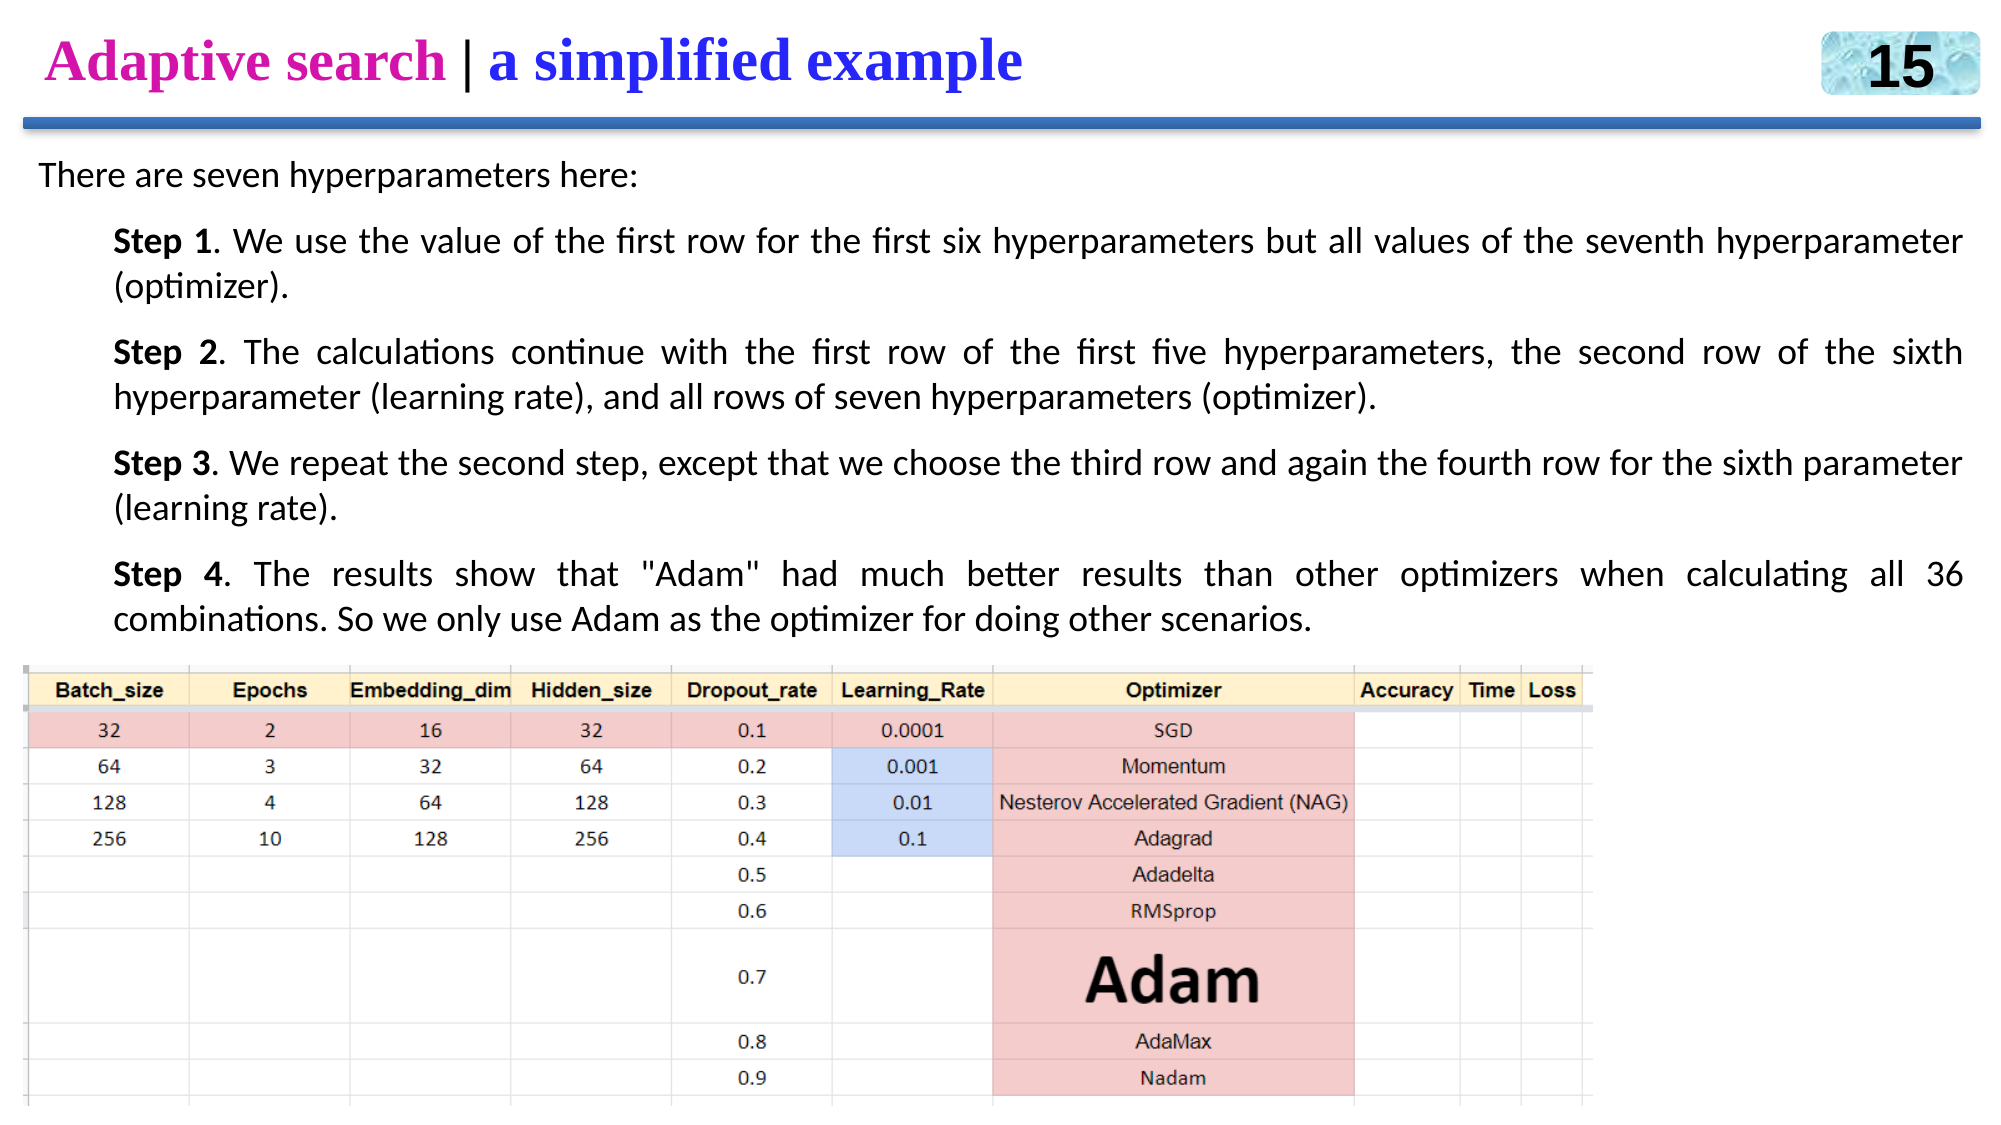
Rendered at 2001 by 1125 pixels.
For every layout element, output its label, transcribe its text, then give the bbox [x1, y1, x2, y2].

text_box There are seven hyperparameters here: Step 1. We use the value of the first row for the first six hyperparameters but all values of the seventh hyperparameter (optimizer). Step 2. The calculations continue with the first row of the first five hyperparameters, the second row of the sixth hyperparameter (learning rate), and all rows of seven hyperparameters (optimizer). Step 3. We repeat the second step, except that we choose the third row and again the fourth row for the sixth parameter (learning rate). Step 4. The results show that "Adam" had much better results than other optimizers when calculating all 36 combinations. So we only use Adam as the optimizer for doing other scenarios. [23, 142, 1981, 647]
picture [23, 665, 1593, 1106]
title Adaptive search | a simplified example [24, 19, 1441, 104]
text_box 15 [1821, 31, 1981, 95]
text_box [23, 117, 1981, 129]
